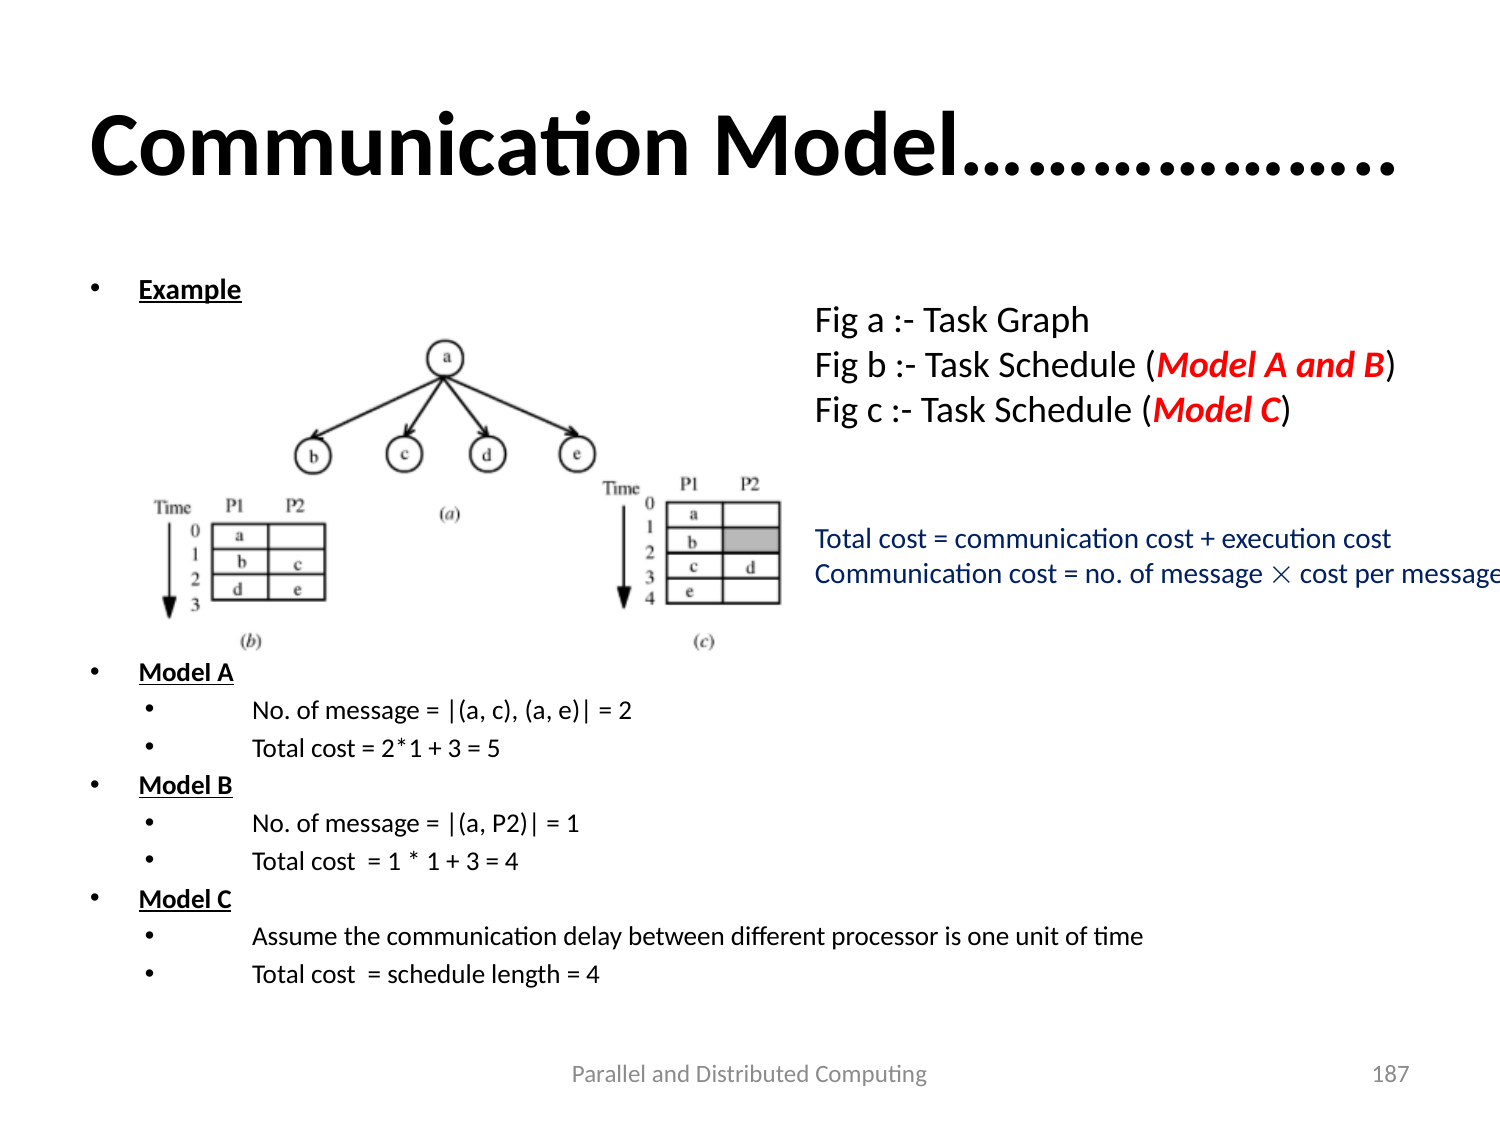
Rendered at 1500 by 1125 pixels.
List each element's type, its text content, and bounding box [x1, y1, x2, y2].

footer Parallel and Distributed Computing [512, 1042, 988, 1103]
title Communication Model……………….. [75, 45, 1425, 233]
text_box Fig a :- Task Graph Fig b :- Task Schedule (Model A and B) Fig c :- Task Schedule (Model C) Total cost = communication cost + execution cost Communication cost = no. of message  cost per message [799, 287, 1500, 598]
slide_number 187 [1074, 1042, 1425, 1103]
list Example Model A No. of message = |(a, c), (a, e)| = 2 Total cost = 2*1 + 3 = 5 Model B No. of message = |(a, P2)| = 1 Total cost = 1 * 1 + 3 = 4 Model C Assume the communication delay between different processor is one unit of time Total cost = schedule length = 4 [75, 262, 1425, 1005]
picture [124, 327, 799, 663]
